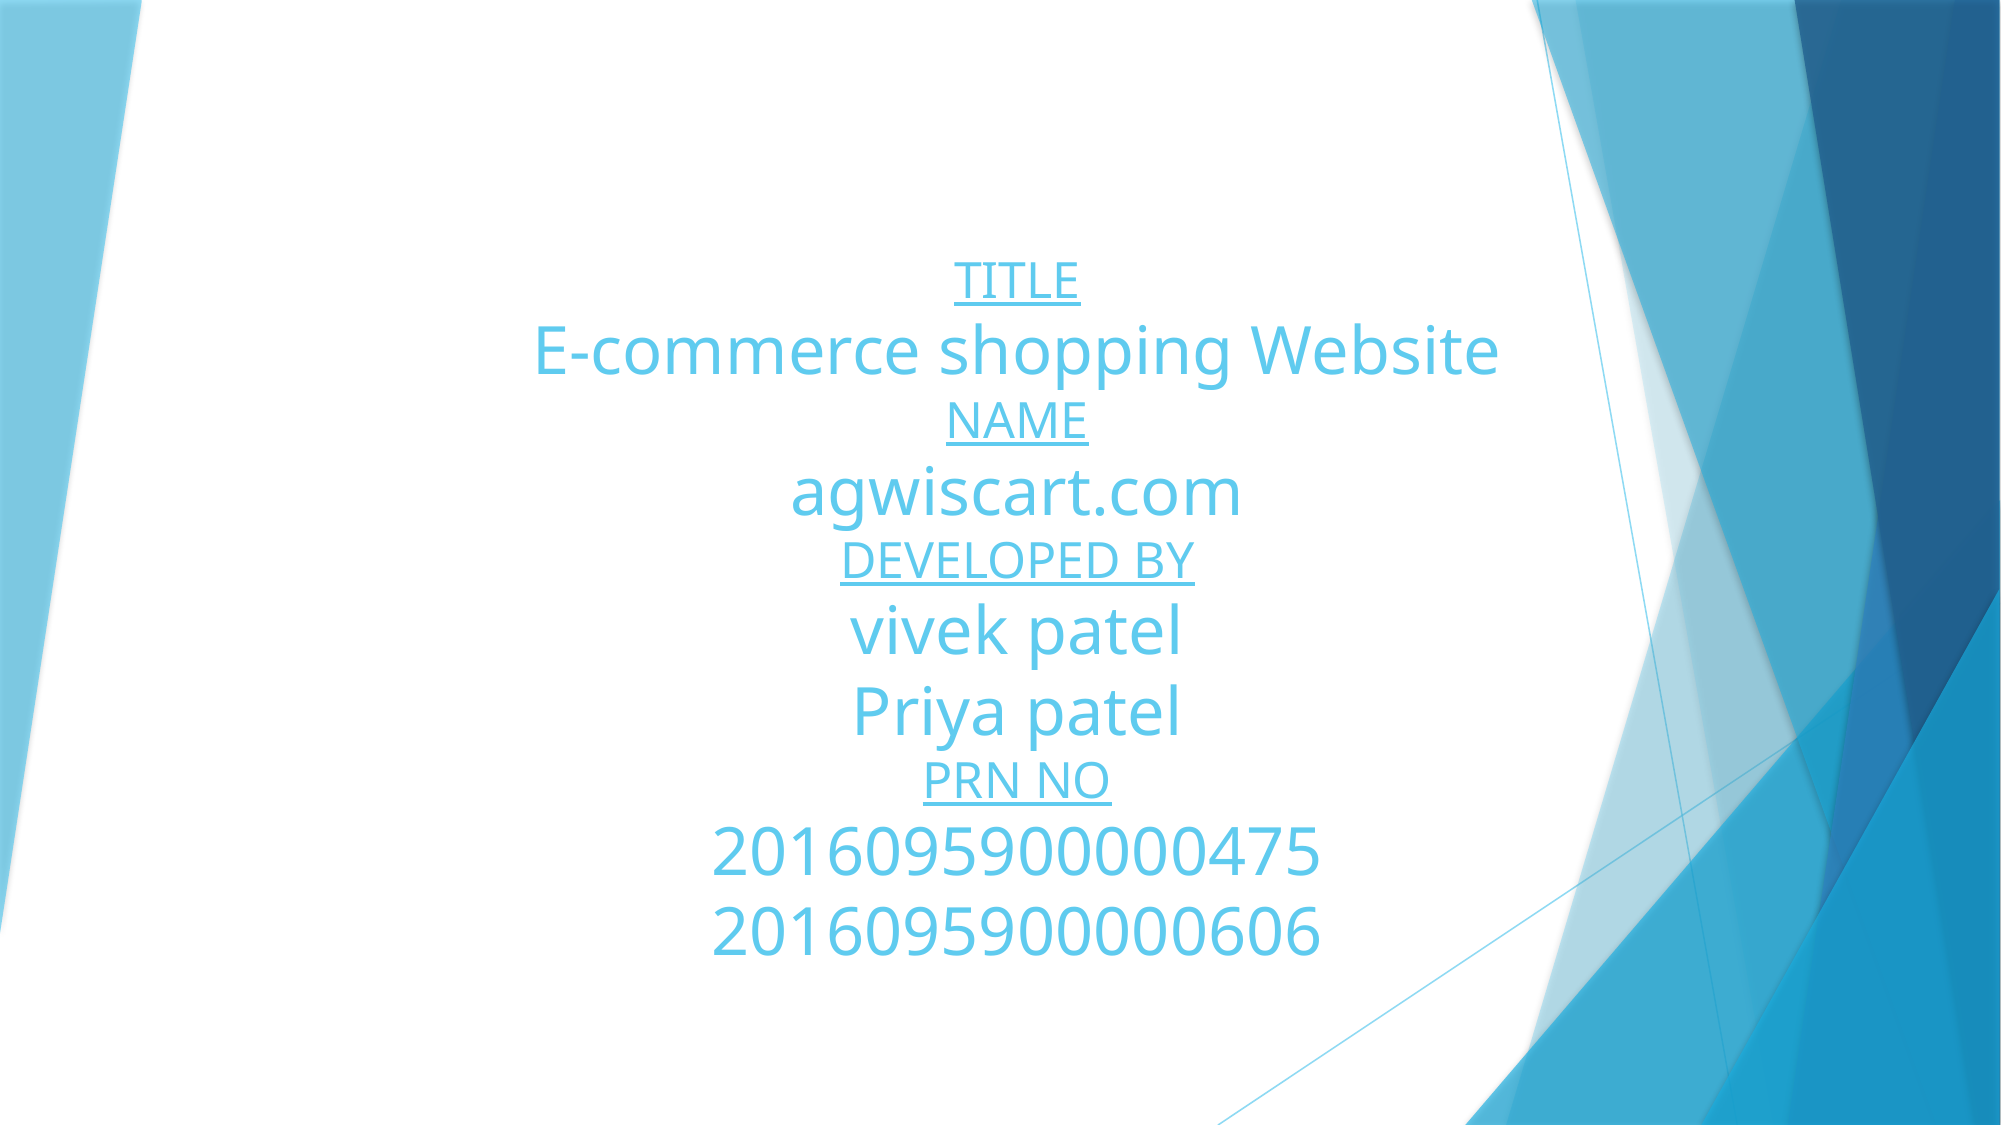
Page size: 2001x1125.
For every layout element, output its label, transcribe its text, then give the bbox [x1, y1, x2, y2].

title TITLE E-commerce shopping Website NAME agwiscart.com DEVELOPED BY vivek patel Priya patel PRN NO 2016095900000475 2016095900000606 [304, 176, 1731, 977]
